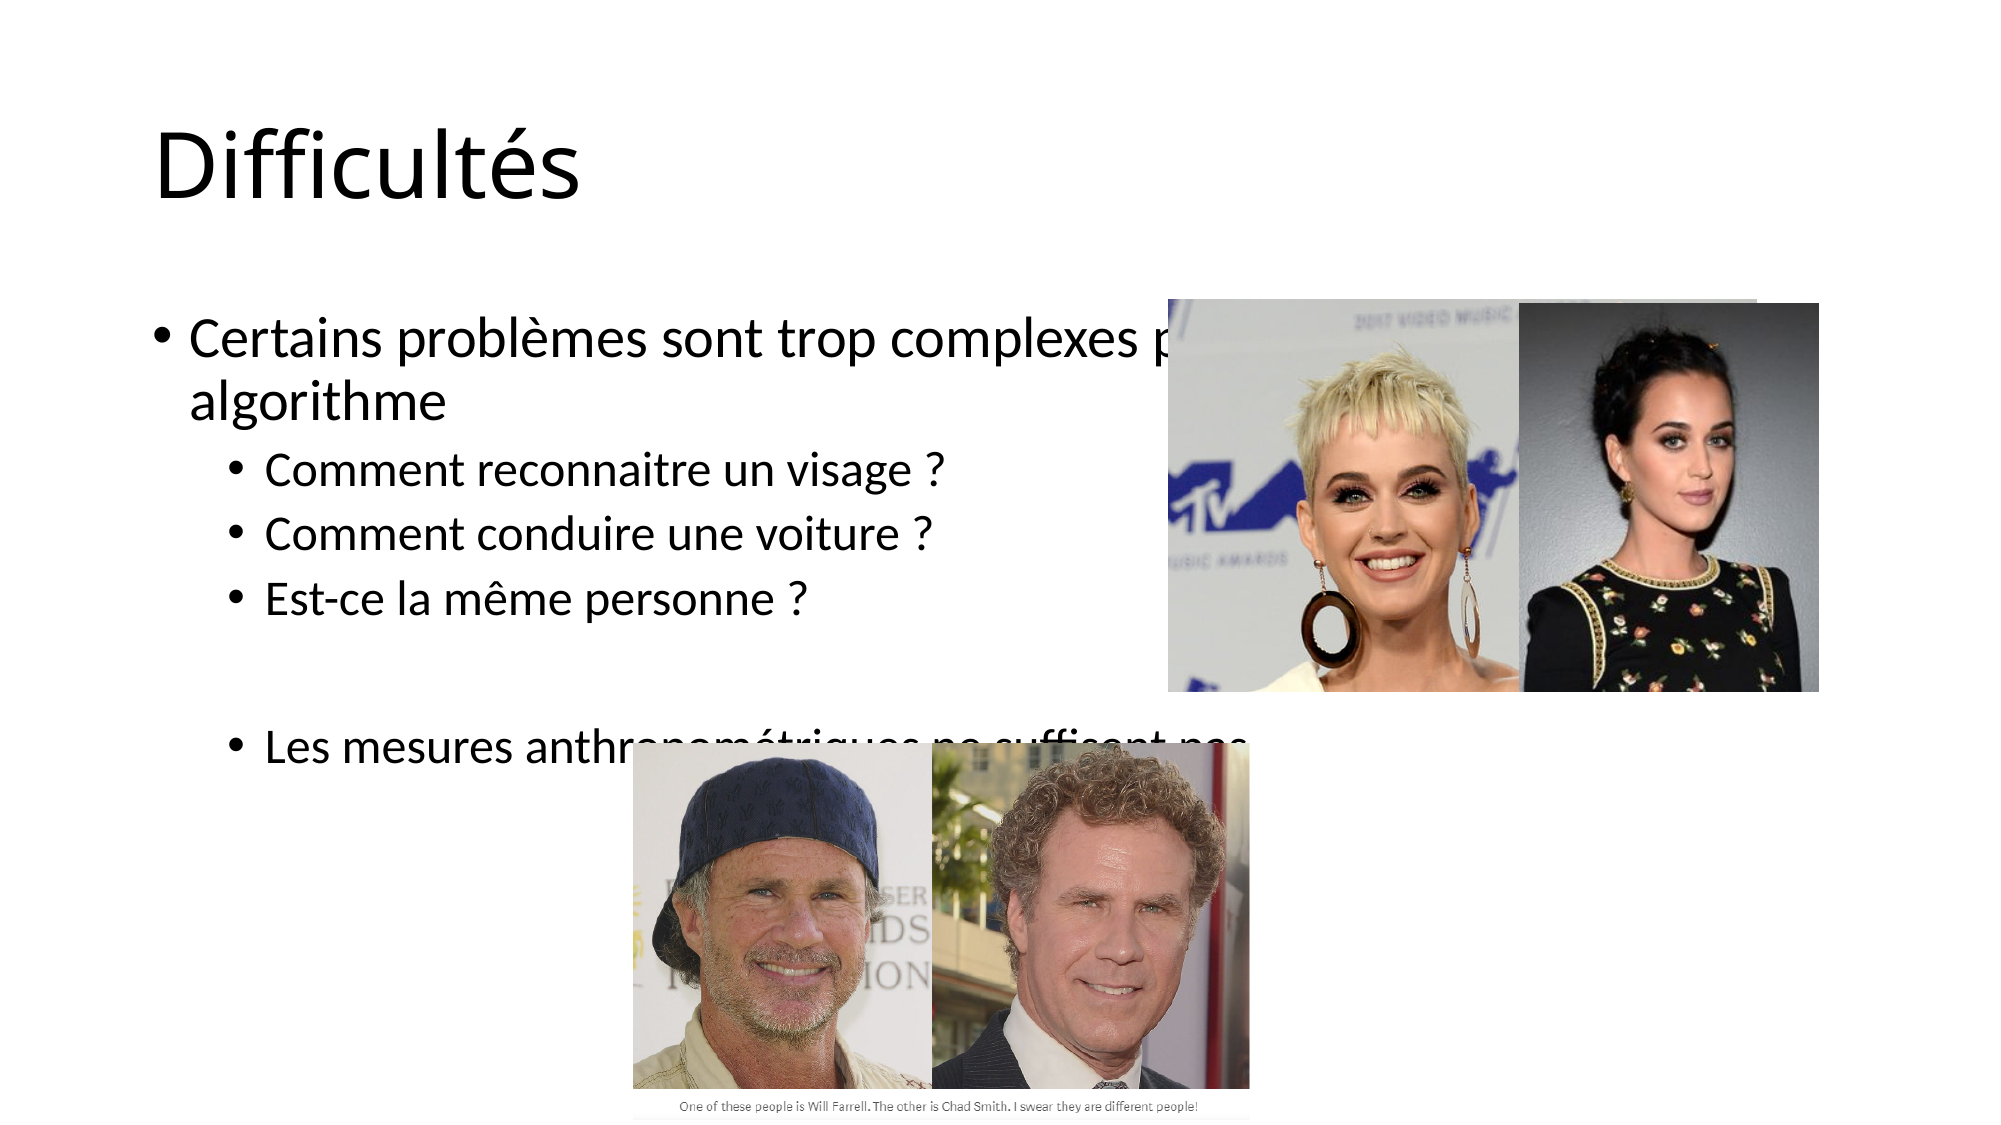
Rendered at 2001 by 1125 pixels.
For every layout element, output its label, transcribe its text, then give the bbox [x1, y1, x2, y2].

title Difficultés [137, 59, 1863, 278]
list Certains problèmes sont trop complexes pour être résolus par un algorithme Comment reconnaitre un visage ? Comment conduire une voiture ? Est-ce la même personne ? Les mesures anthropométriques ne suffisent pas [137, 299, 1863, 1014]
picture [633, 742, 1250, 1121]
picture [1168, 299, 1819, 692]
